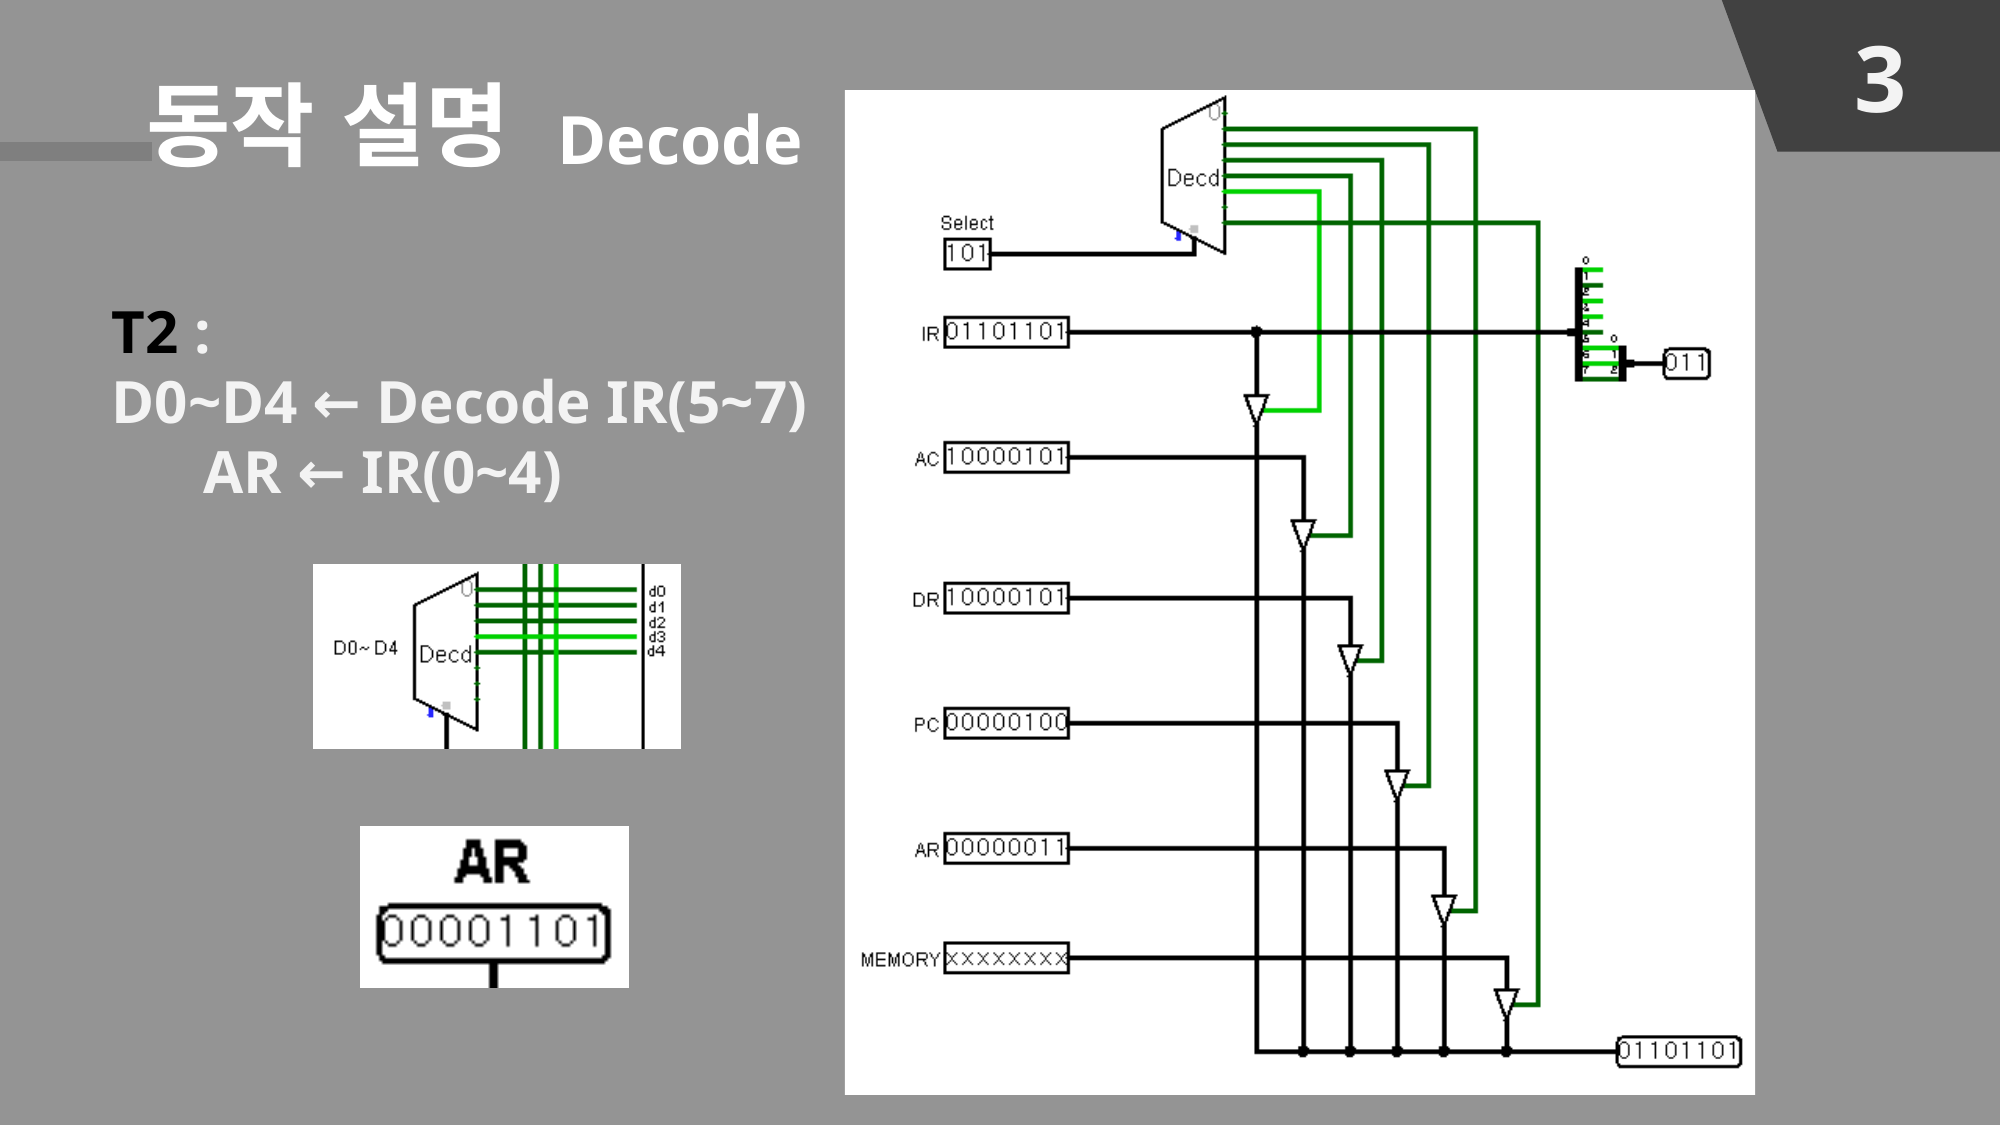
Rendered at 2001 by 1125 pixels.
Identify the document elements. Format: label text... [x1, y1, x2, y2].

picture [844, 90, 1756, 1095]
text_box Decode [542, 90, 819, 186]
text_box 동작 설명 [131, 60, 526, 186]
text_box T2 : D0~D4 ← Decode IR(5~7) AR ← IR(0~4) [97, 288, 823, 513]
picture [313, 564, 681, 749]
picture [360, 826, 629, 988]
